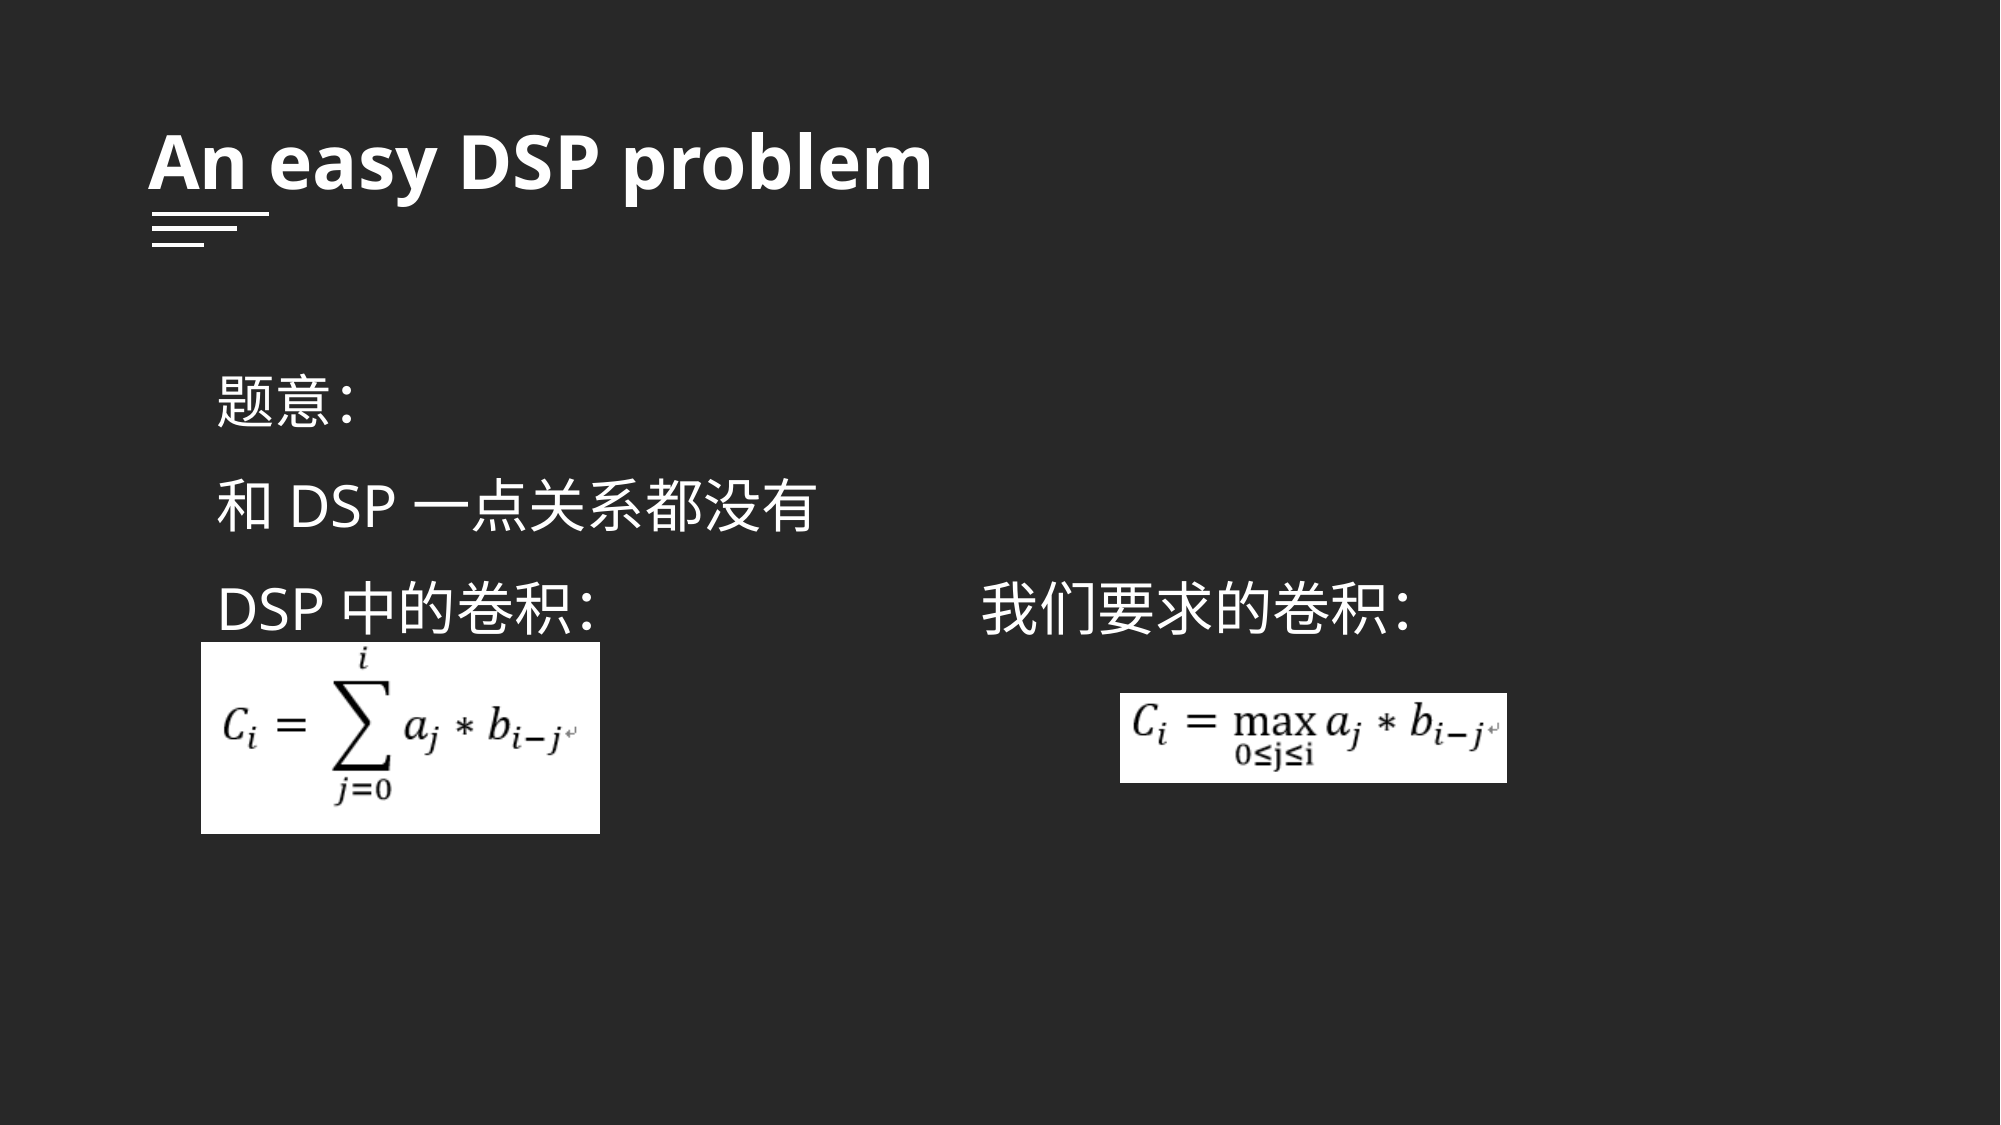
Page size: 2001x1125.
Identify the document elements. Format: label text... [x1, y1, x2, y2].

text_box 题意： 和DSP一点关系都没有 DSP中的卷积： 我们要求的卷积： [201, 336, 1755, 857]
picture [1120, 693, 1507, 783]
list An easy DSP problem [133, 116, 1121, 296]
picture [201, 642, 600, 834]
